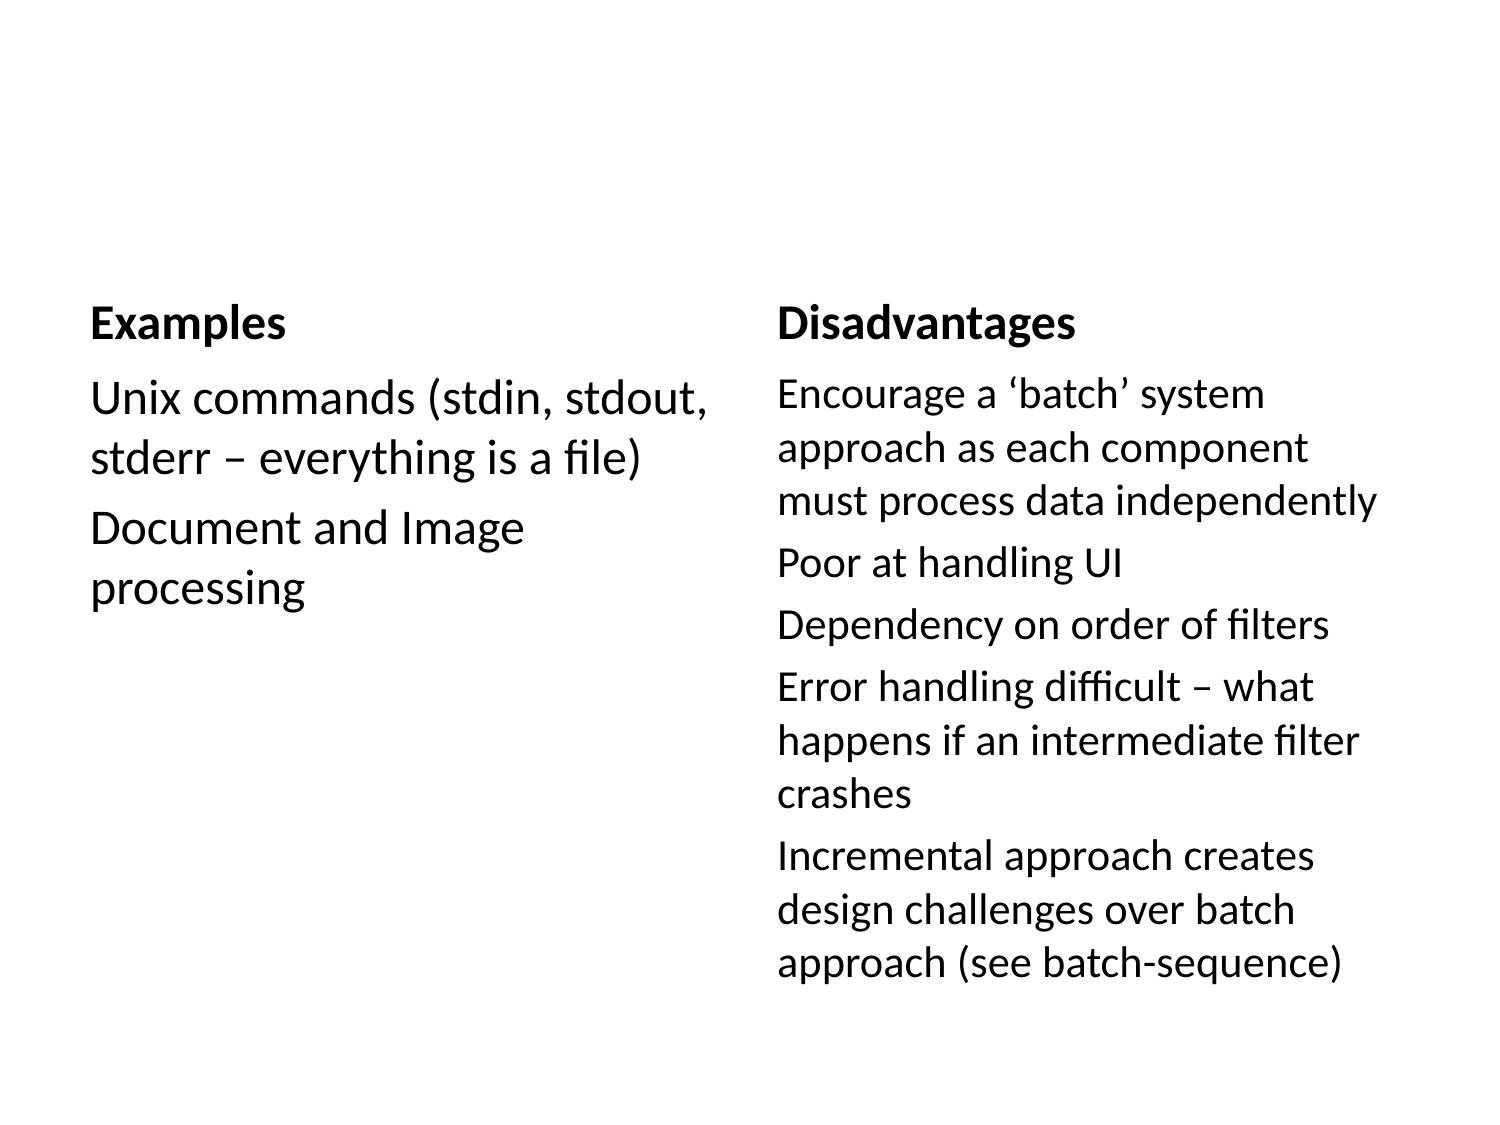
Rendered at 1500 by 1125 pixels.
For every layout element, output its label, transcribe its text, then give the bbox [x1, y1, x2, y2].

list Unix commands (stdin, stdout, stderr – everything is a file) Document and Image processing [75, 356, 738, 1005]
list Disadvantages [761, 251, 1425, 356]
list Encourage a ‘batch’ system approach as each component must process data independently Poor at handling UI Dependency on order of filters Error handling difficult – what happens if an intermediate filter crashes Incremental approach creates design challenges over batch approach (see batch-sequence) [761, 356, 1425, 1005]
list Examples [75, 251, 738, 356]
